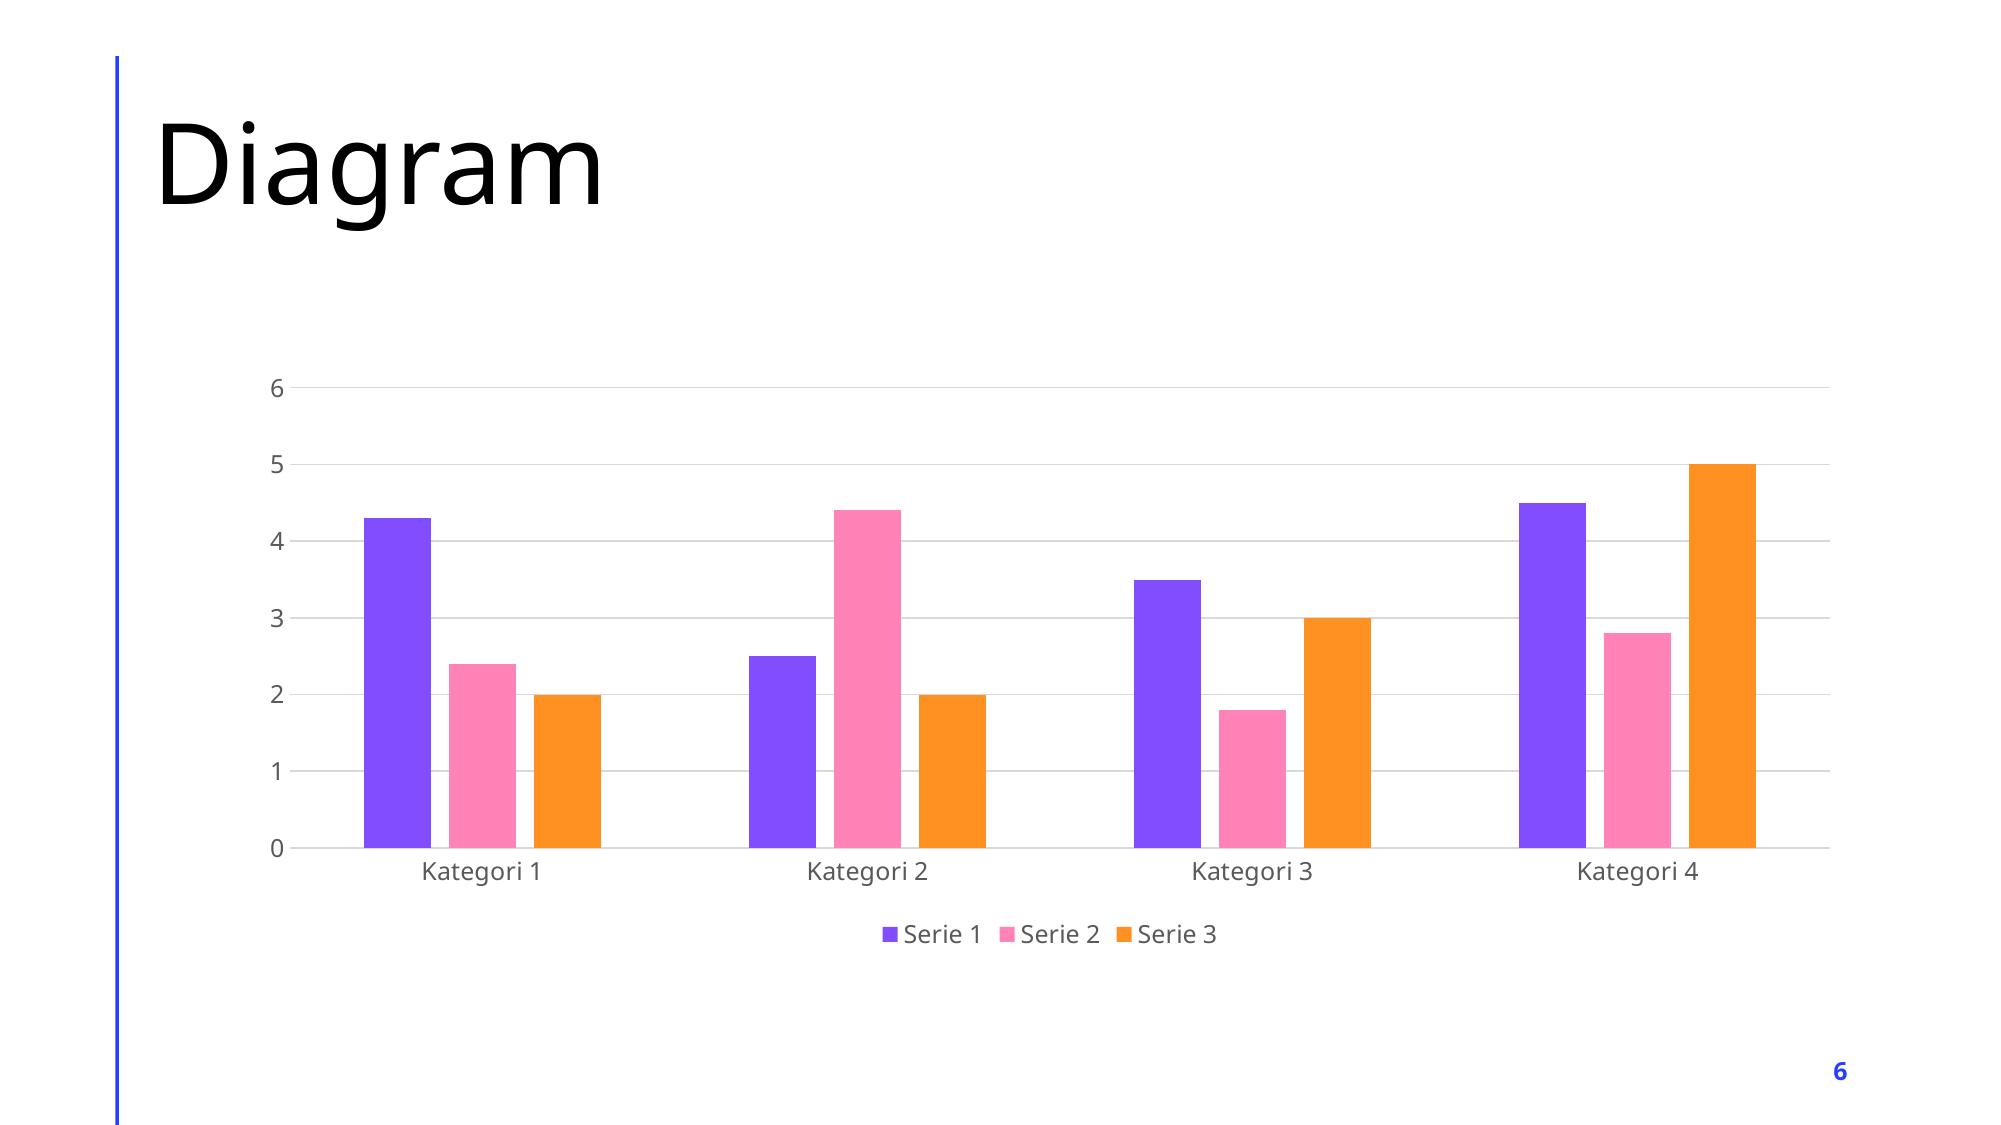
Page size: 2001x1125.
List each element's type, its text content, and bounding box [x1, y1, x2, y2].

chart [237, 358, 1863, 958]
slide_number 6 [1412, 1042, 1863, 1103]
title Diagram [137, 59, 1863, 278]
